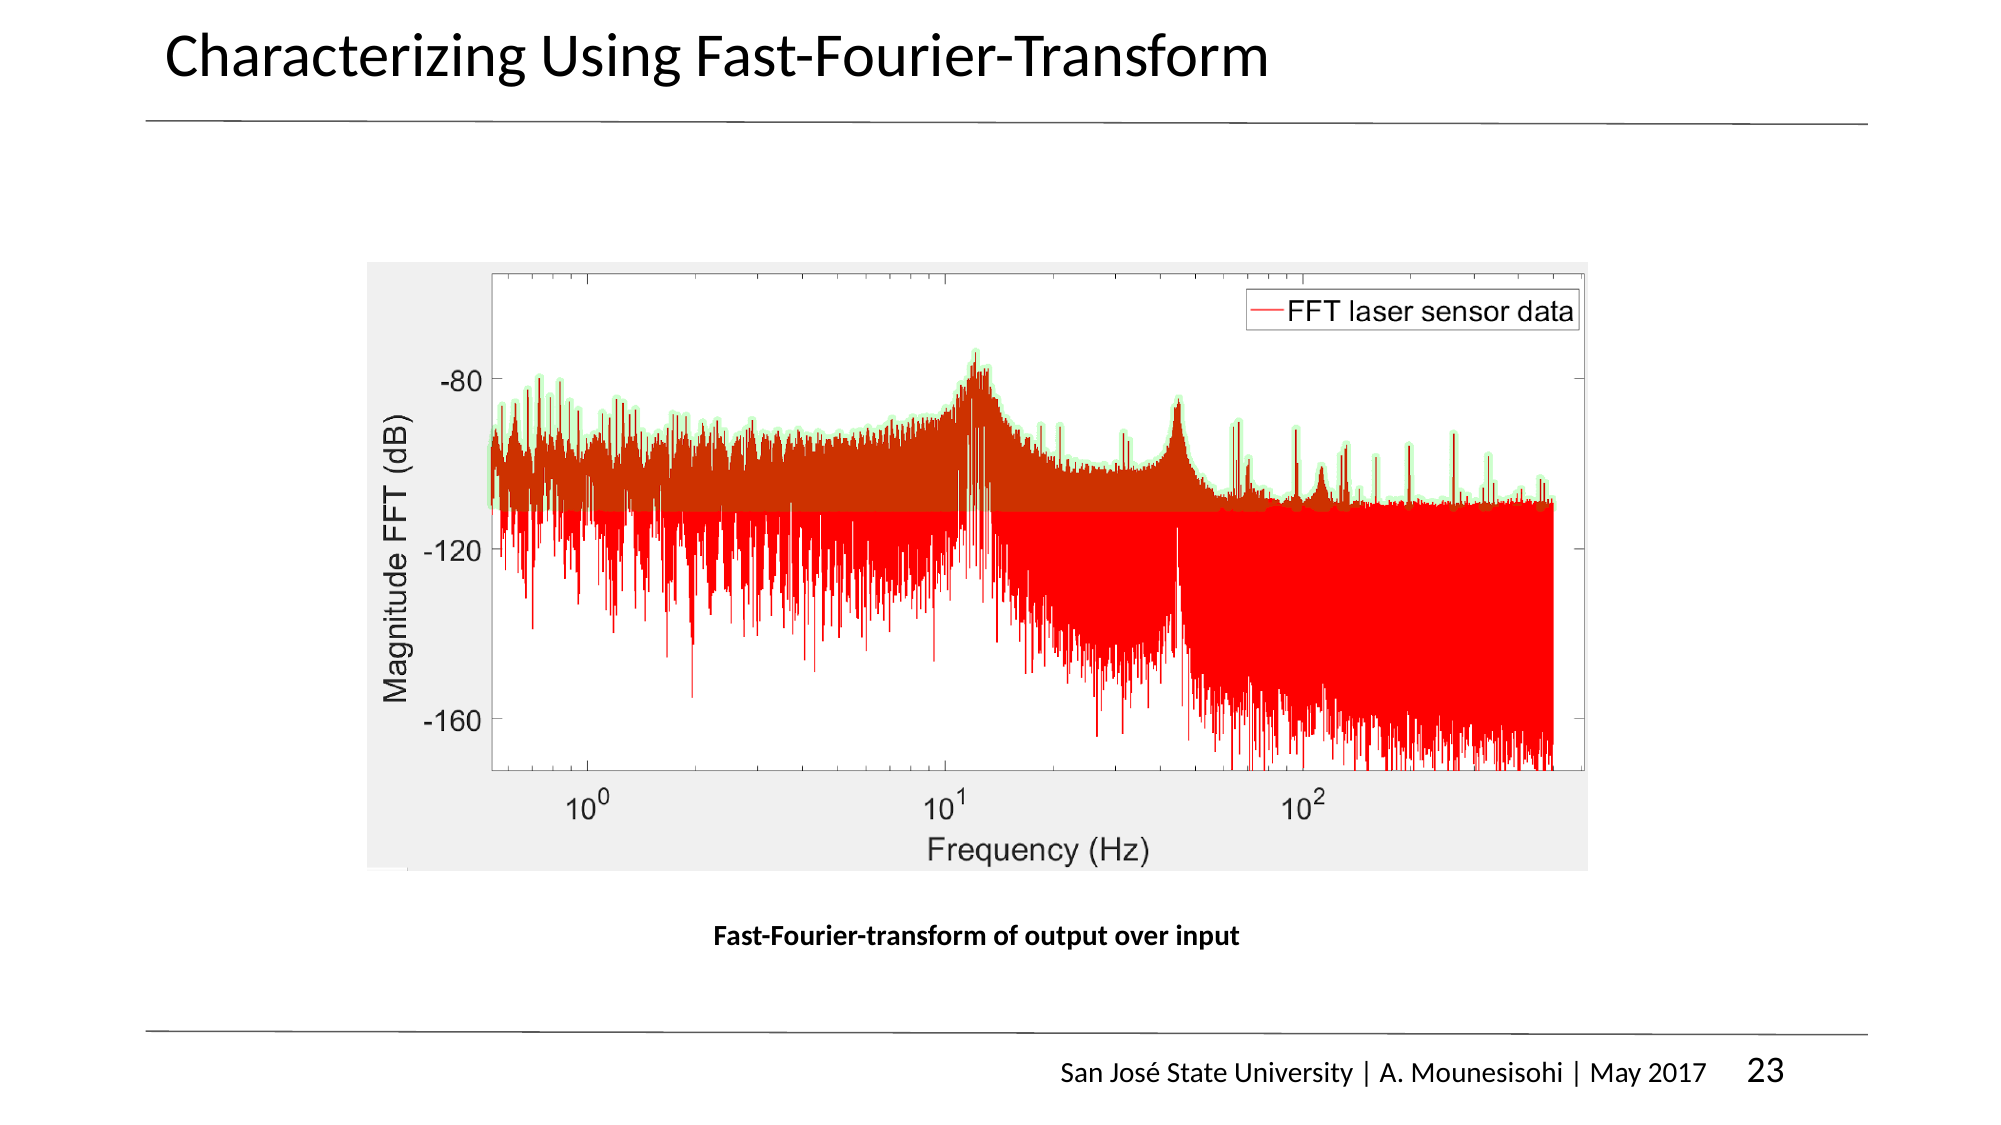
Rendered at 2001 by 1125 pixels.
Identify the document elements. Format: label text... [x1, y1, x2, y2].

title Characterizing Using Fast-Fourier-Transform [145, 0, 1535, 120]
text_box Fast-Fourier-transform of output over input [456, 908, 1499, 993]
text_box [145, 1030, 1869, 1035]
picture [366, 262, 1588, 871]
text_box San José State University | A. Mounesisohi | May 2017 23 [145, 1046, 1868, 1093]
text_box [145, 120, 1869, 125]
